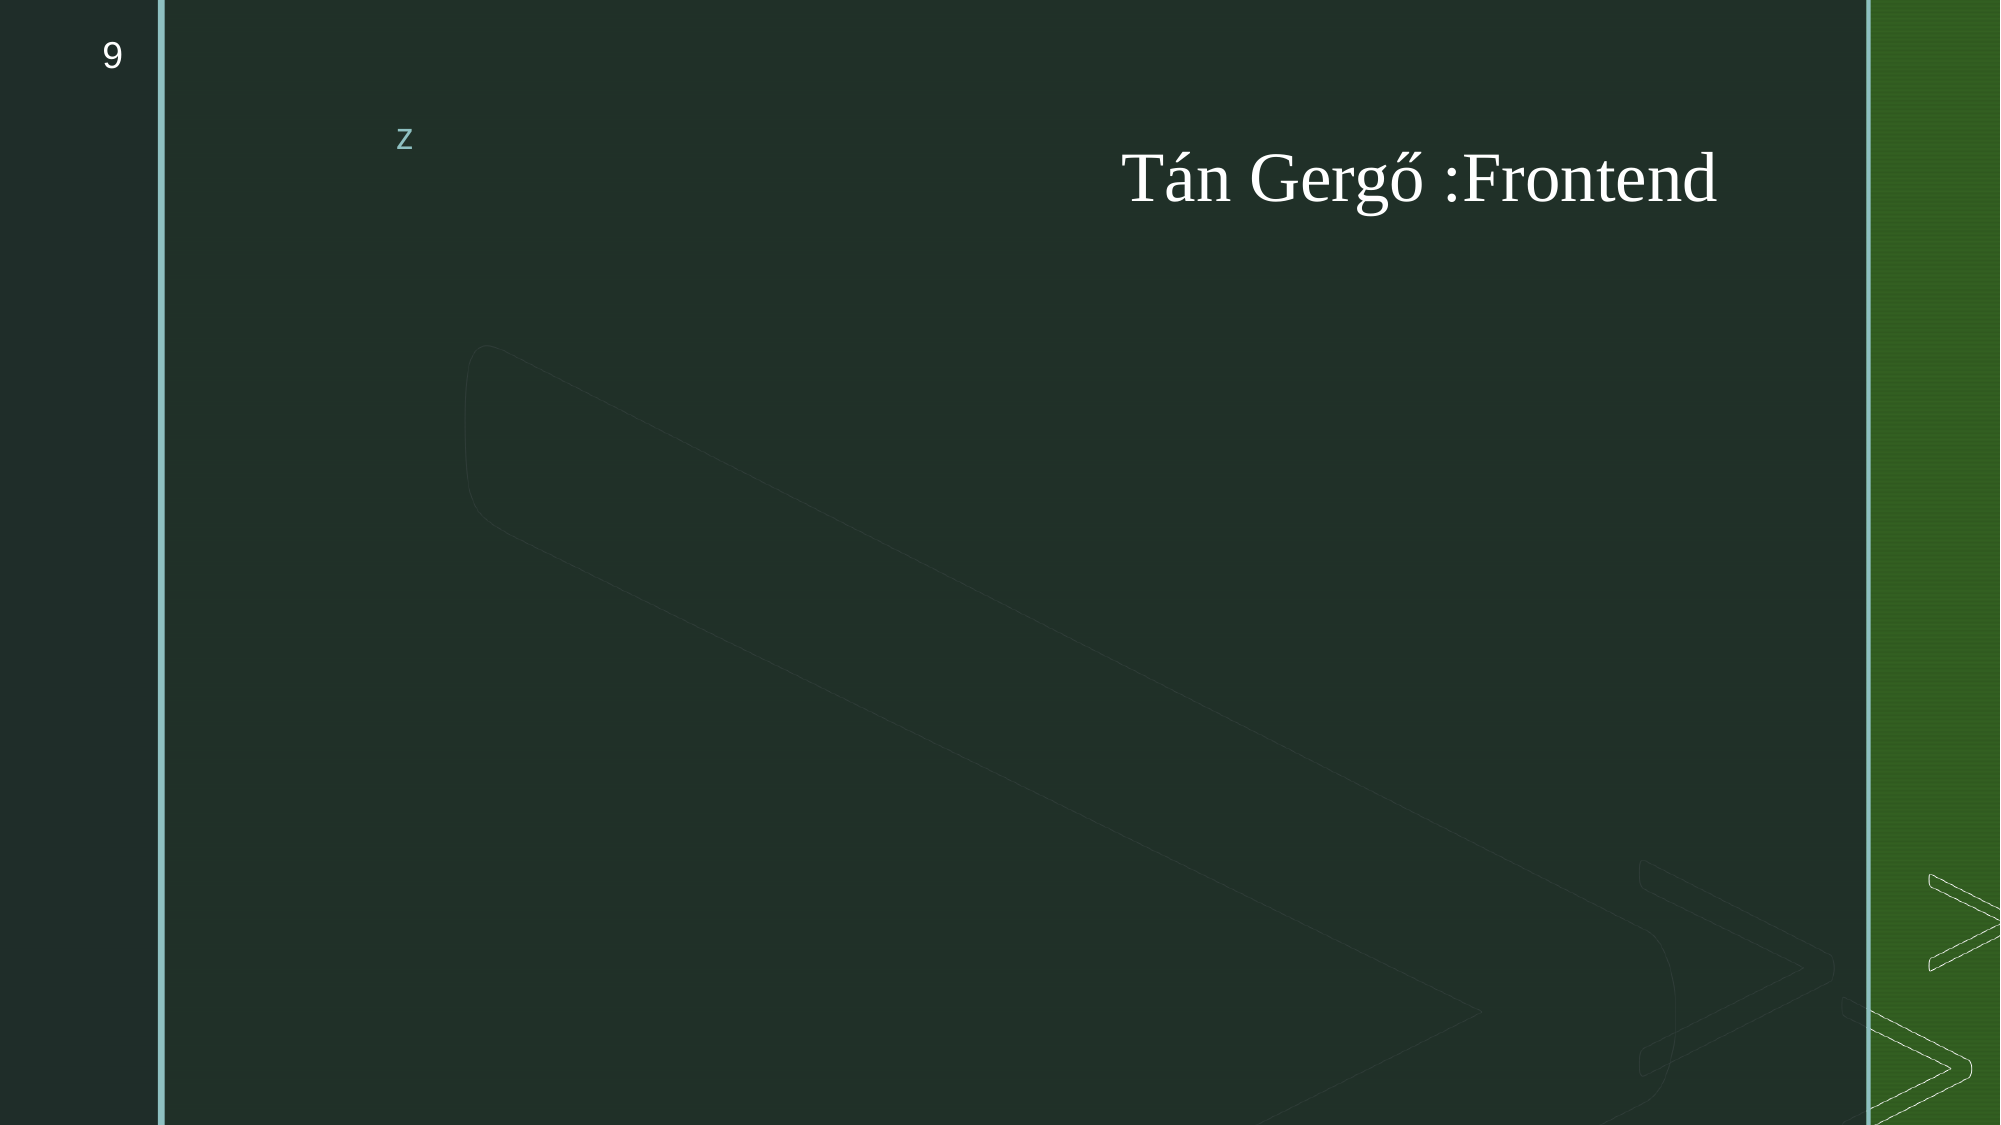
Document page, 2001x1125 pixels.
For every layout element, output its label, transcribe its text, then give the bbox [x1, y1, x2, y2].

picture [1871, 0, 2000, 1125]
title Tán Gergő :Frontend [428, 132, 1734, 310]
slide_number 9 [25, 26, 131, 80]
